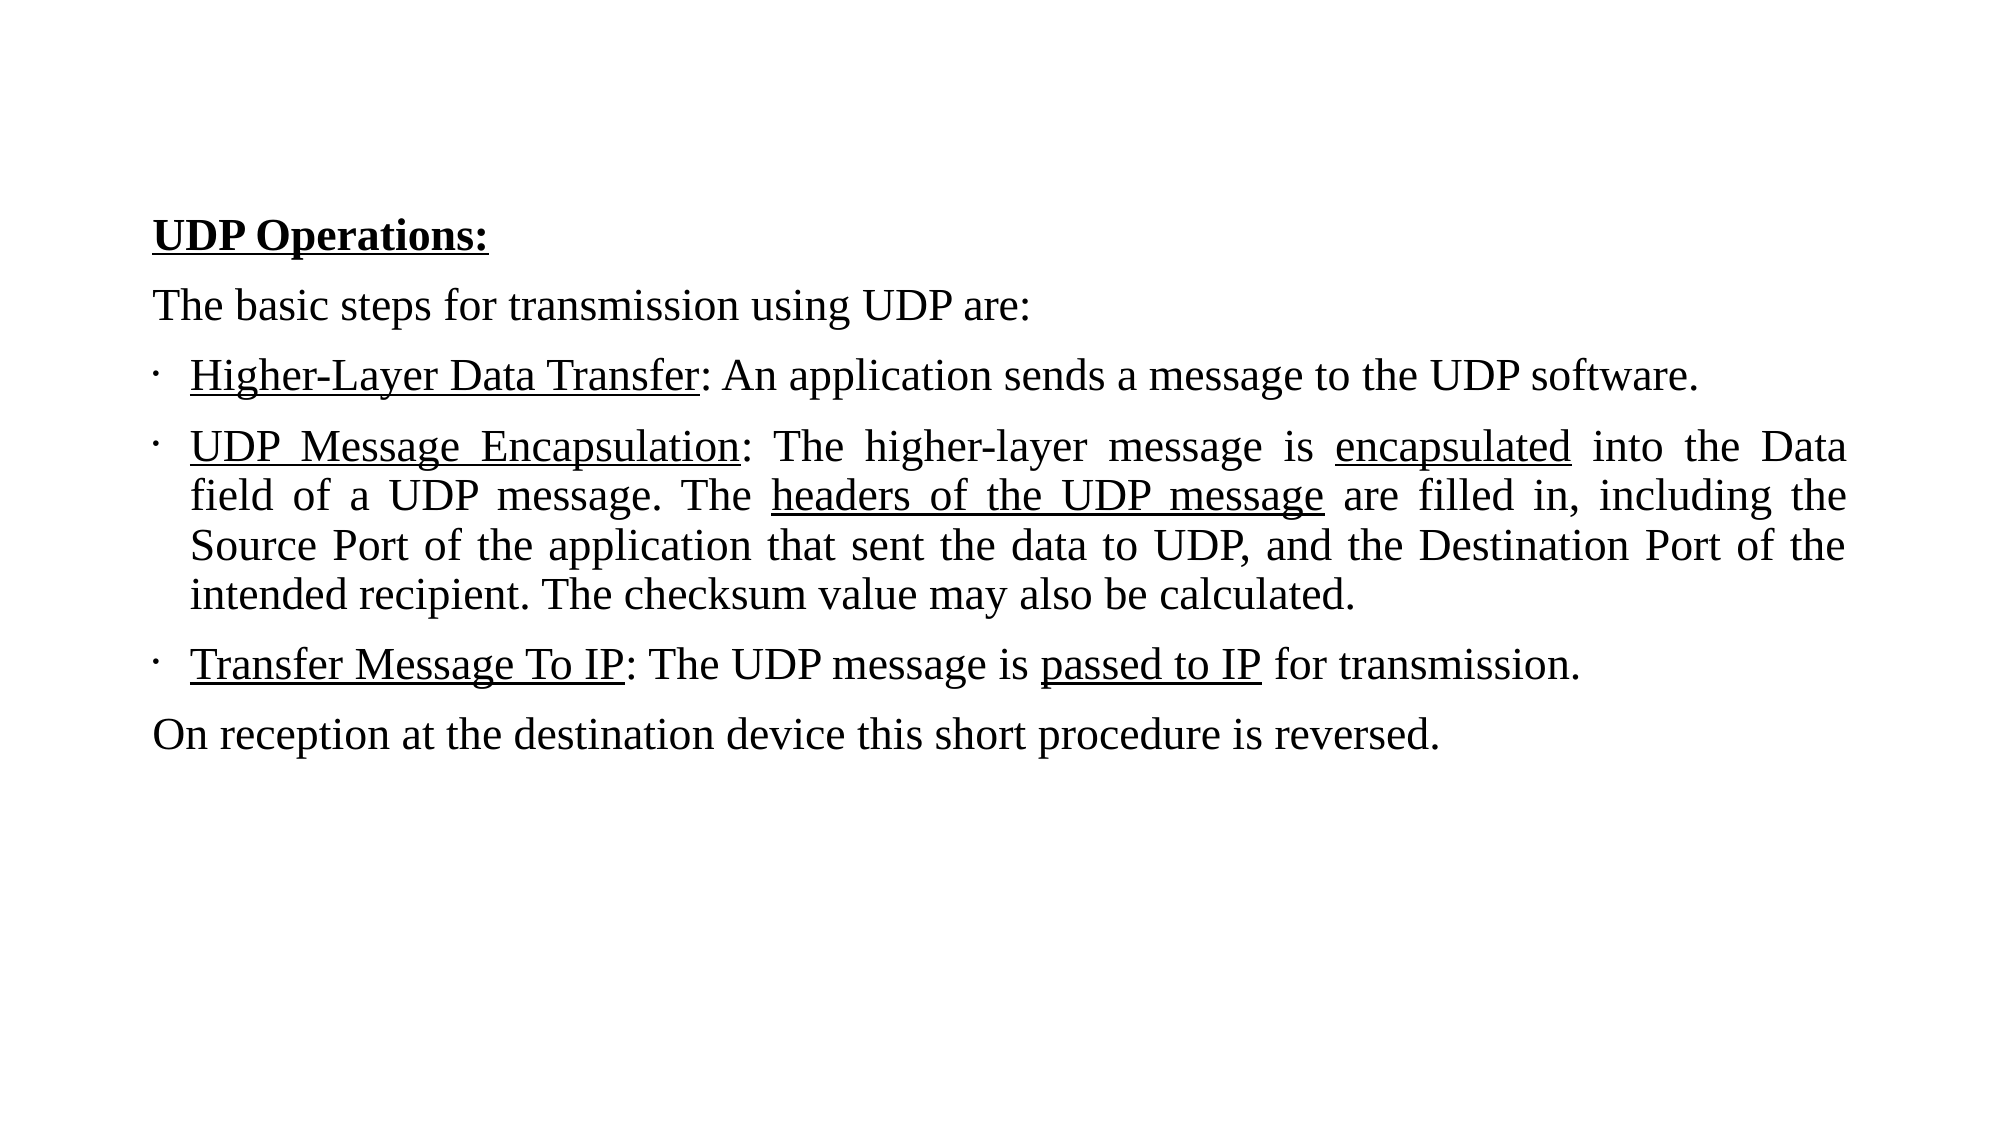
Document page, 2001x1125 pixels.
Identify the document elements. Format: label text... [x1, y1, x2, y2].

list UDP Operations: The basic steps for transmission using UDP are: Higher-Layer Data Transfer: An application sends a message to the UDP software. UDP Message Encapsulation: The higher-layer message is encapsulated into the Data field of a UDP message. The headers of the UDP message are filled in, including the Source Port of the application that sent the data to UDP, and the Destination Port of the intended recipient. The checksum value may also be calculated. Transfer Message To IP: The UDP message is passed to IP for transmission. On reception at the destination device this short procedure is reversed. [137, 203, 1863, 1014]
